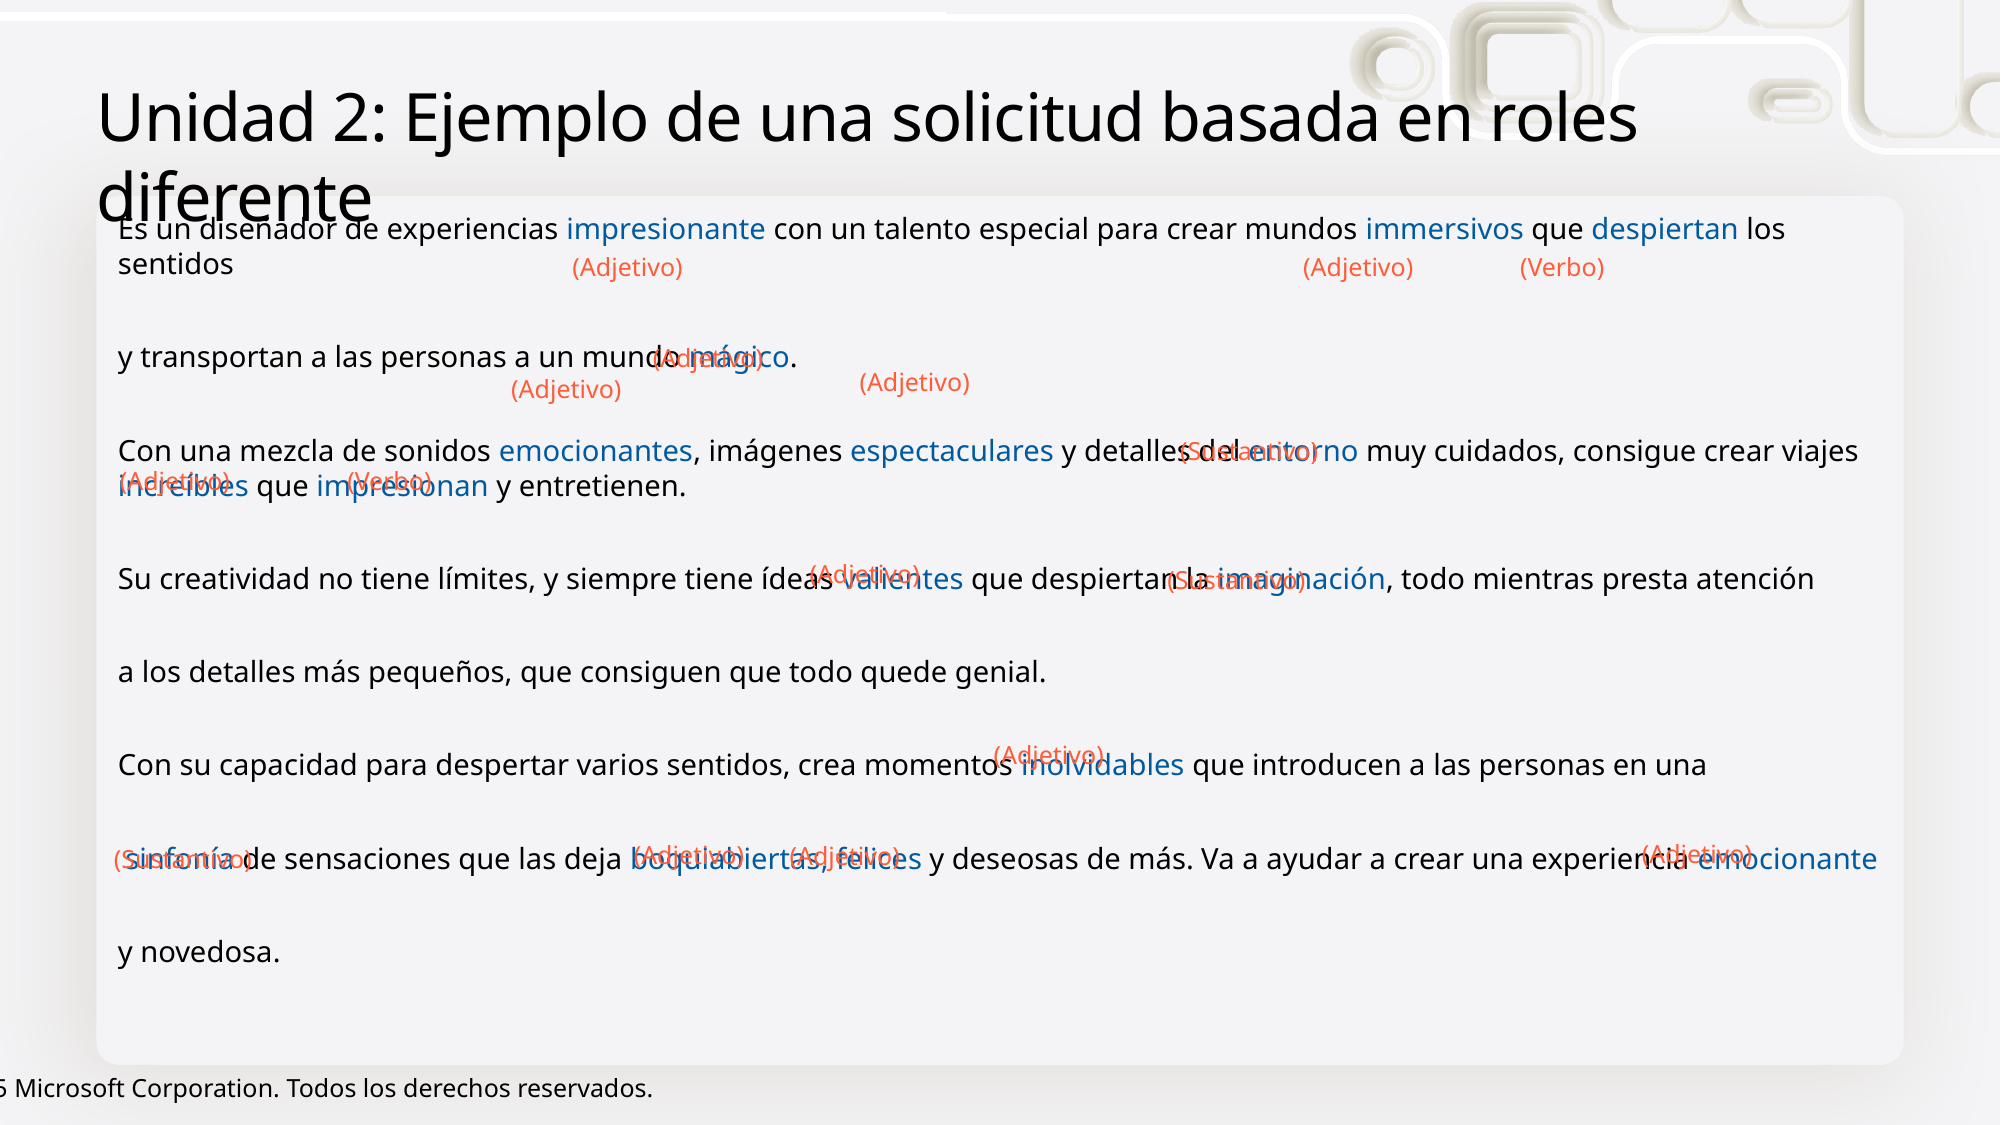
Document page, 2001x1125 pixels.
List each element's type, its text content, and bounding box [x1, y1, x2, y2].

text_box (Adjetivo) [859, 366, 971, 397]
text_box (Sustantivo) [1180, 435, 1324, 466]
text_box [0, 0, 2000, 193]
text_box (Adjetivo) [652, 342, 764, 373]
text_box (Adjetivo) [119, 465, 231, 496]
text_box (Adjetivo) [572, 251, 684, 282]
text_box (Verbo) [347, 465, 445, 496]
text_box (Adjetivo) [633, 839, 745, 870]
text_box (Adjetivo) [809, 558, 921, 589]
text_box Es un diseñador de experiencias impresionante con un talento especial para crear mundos immersivos que despiertan los sentidos y transportan a las personas a un mundo mágico. Con una mezcla de sonidos emocionantes, imágenes espectaculares y detalles del entorno muy cuidados, consigue crear viajes increíbles que impresionan y entretienen. Su creatividad no tiene límites, y siempre tiene ídeas valientes que despiertan la imaginación, todo mientras presta atención a los detalles más pequeños, que consiguen que todo quede genial. Con su capacidad para despertar varios sentidos, crea momentos inolvidables que introducen a las personas en una sinfonía de sensaciones que las deja boquiabiertas, felices y deseosas de más. Va a ayudar a crear una experiencia emocionante y novedosa. [95, 195, 1905, 1066]
text_box (Adjetivo) [511, 373, 622, 404]
text_box (Adjetivo) [993, 739, 1105, 770]
text_box (Sustantivo) [1167, 564, 1311, 595]
text_box (Adjetivo) [1641, 838, 1753, 869]
text_box (Adjetivo) [789, 840, 901, 871]
text_box (Verbo) [1519, 251, 1605, 282]
text_box (Adjetivo) [1303, 251, 1414, 282]
text_box (Sustantivo) [113, 843, 267, 874]
text_box © 2025 Microsoft Corporation. Todos los derechos reservados. [0, 1072, 655, 1103]
